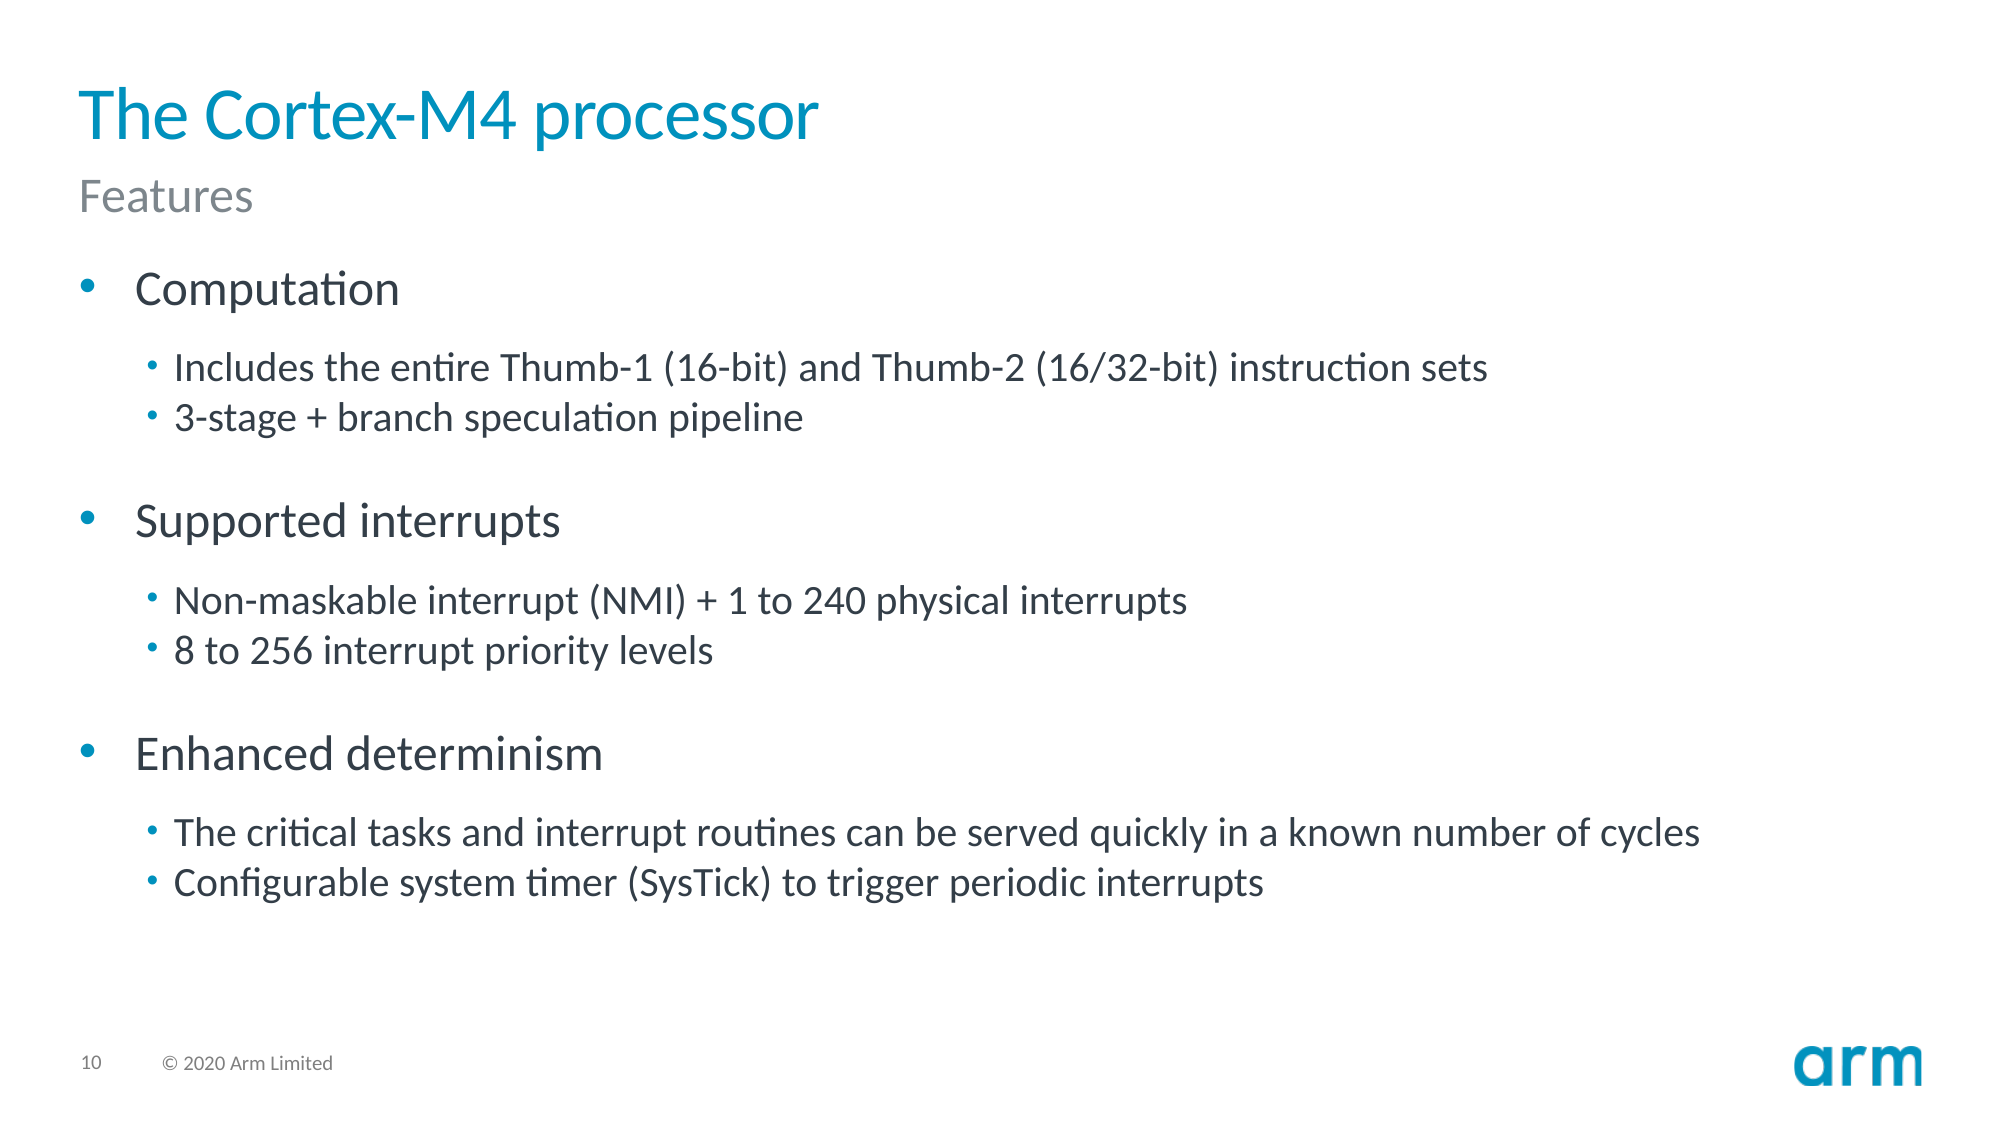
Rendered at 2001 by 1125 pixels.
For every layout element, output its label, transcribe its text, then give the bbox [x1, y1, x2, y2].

list Computation Includes the entire Thumb-1 (16-bit) and Thumb-2 (16/32-bit) instruction sets 3-stage + branch speculation pipeline Supported interrupts Non-maskable interrupt (NMI) + 1 to 240 physical interrupts 8 to 256 interrupt priority levels Enhanced determinism The critical tasks and interrupt routines can be served quickly in a known number of cycles Configurable system timer (SysTick) to trigger periodic interrupts [78, 254, 1922, 926]
title The Cortex-M4 processor [78, 78, 1922, 162]
list Features [78, 162, 1922, 220]
